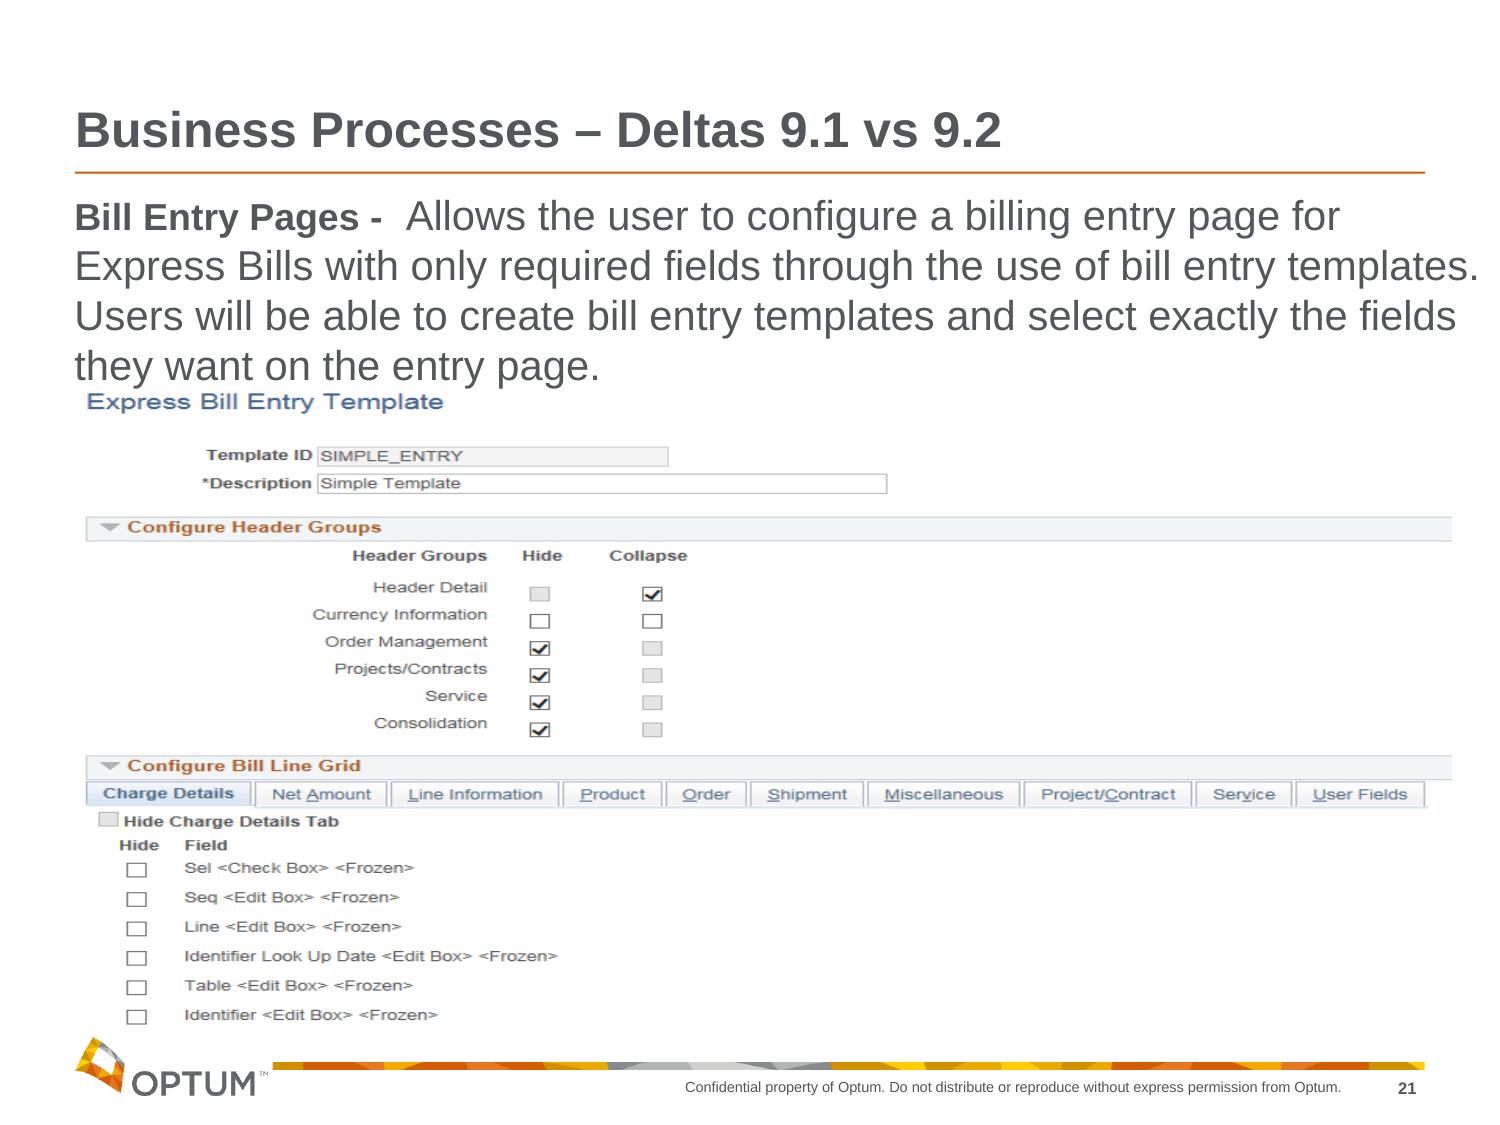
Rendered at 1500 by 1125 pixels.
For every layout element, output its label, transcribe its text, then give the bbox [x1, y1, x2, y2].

title Business Processes – Deltas 9.1 vs 9.2 [75, 31, 1425, 158]
picture [75, 1037, 268, 1096]
picture [82, 390, 1453, 1028]
list Bill Entry Pages - Allows the user to configure a billing entry page for Express Bills with only required fields through the use of bill entry templates. Users will be able to create bill entry templates and select exactly the fields they want on the entry page. [74, 188, 1500, 412]
picture [273, 1062, 1425, 1070]
